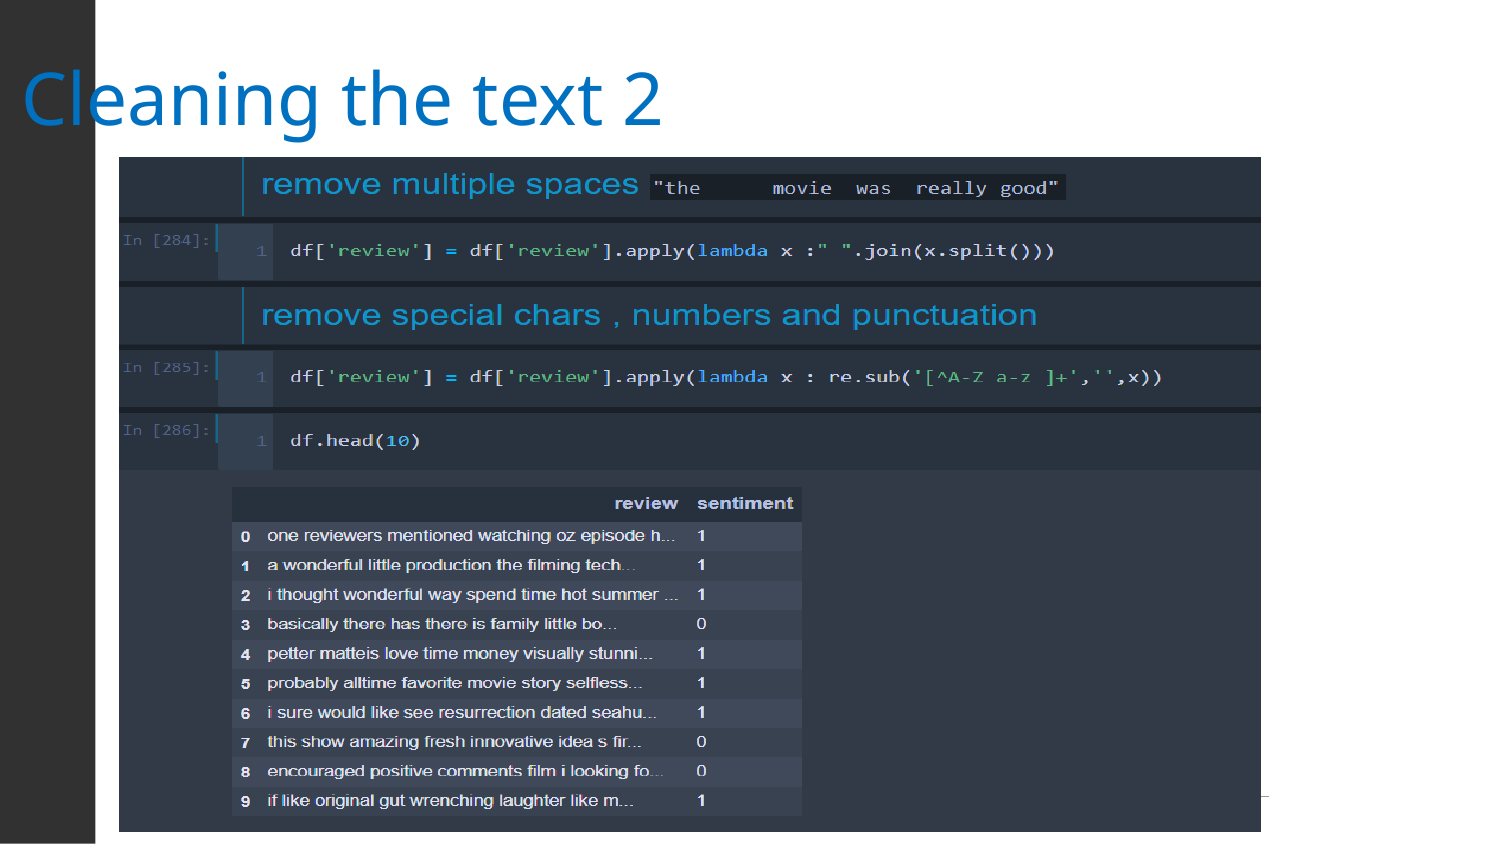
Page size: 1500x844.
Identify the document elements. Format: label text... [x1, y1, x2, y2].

picture [119, 156, 1262, 832]
title Cleaning the text 2 [0, 37, 759, 123]
